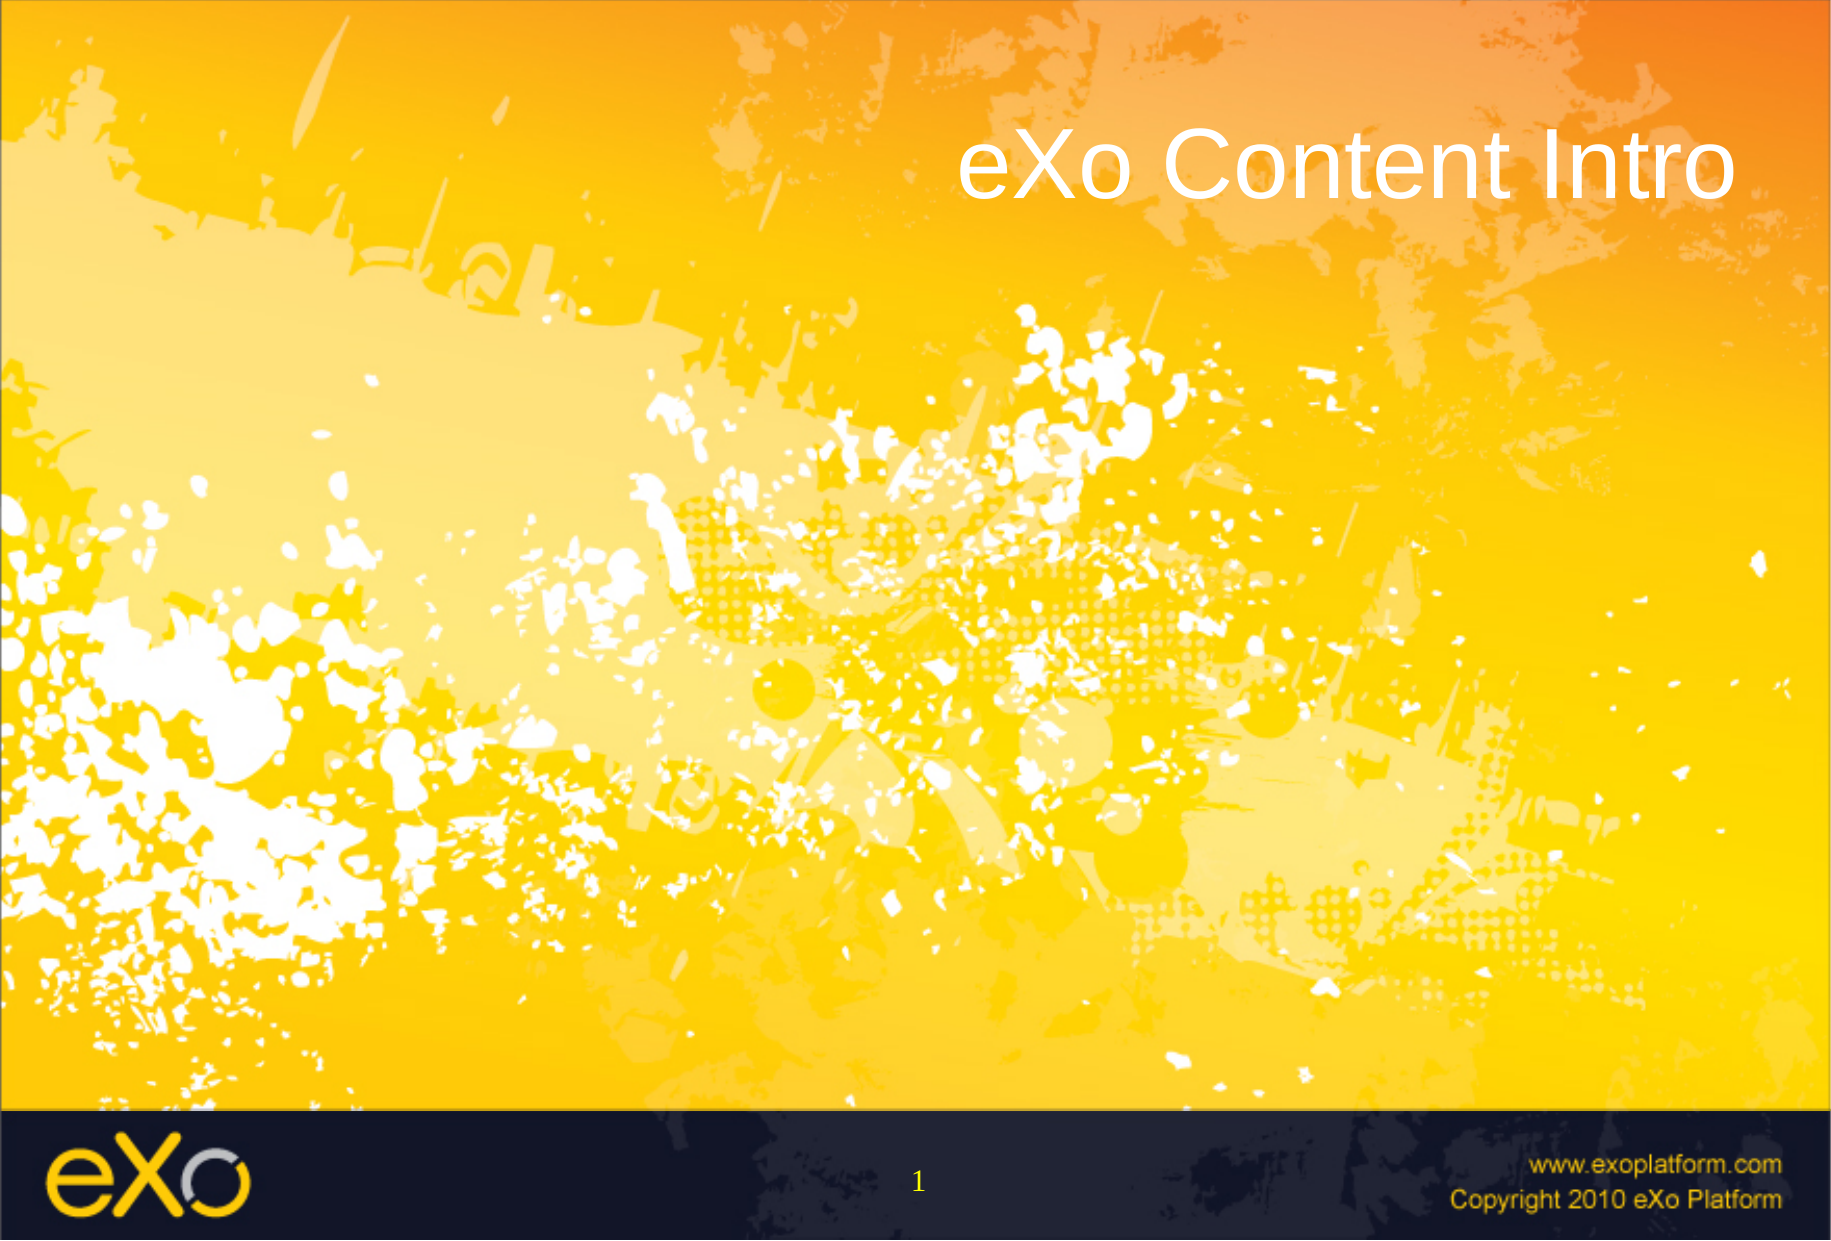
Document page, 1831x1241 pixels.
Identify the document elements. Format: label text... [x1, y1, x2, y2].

text_box eXo Content Intro [91, 41, 1739, 287]
picture [0, 0, 1831, 1240]
